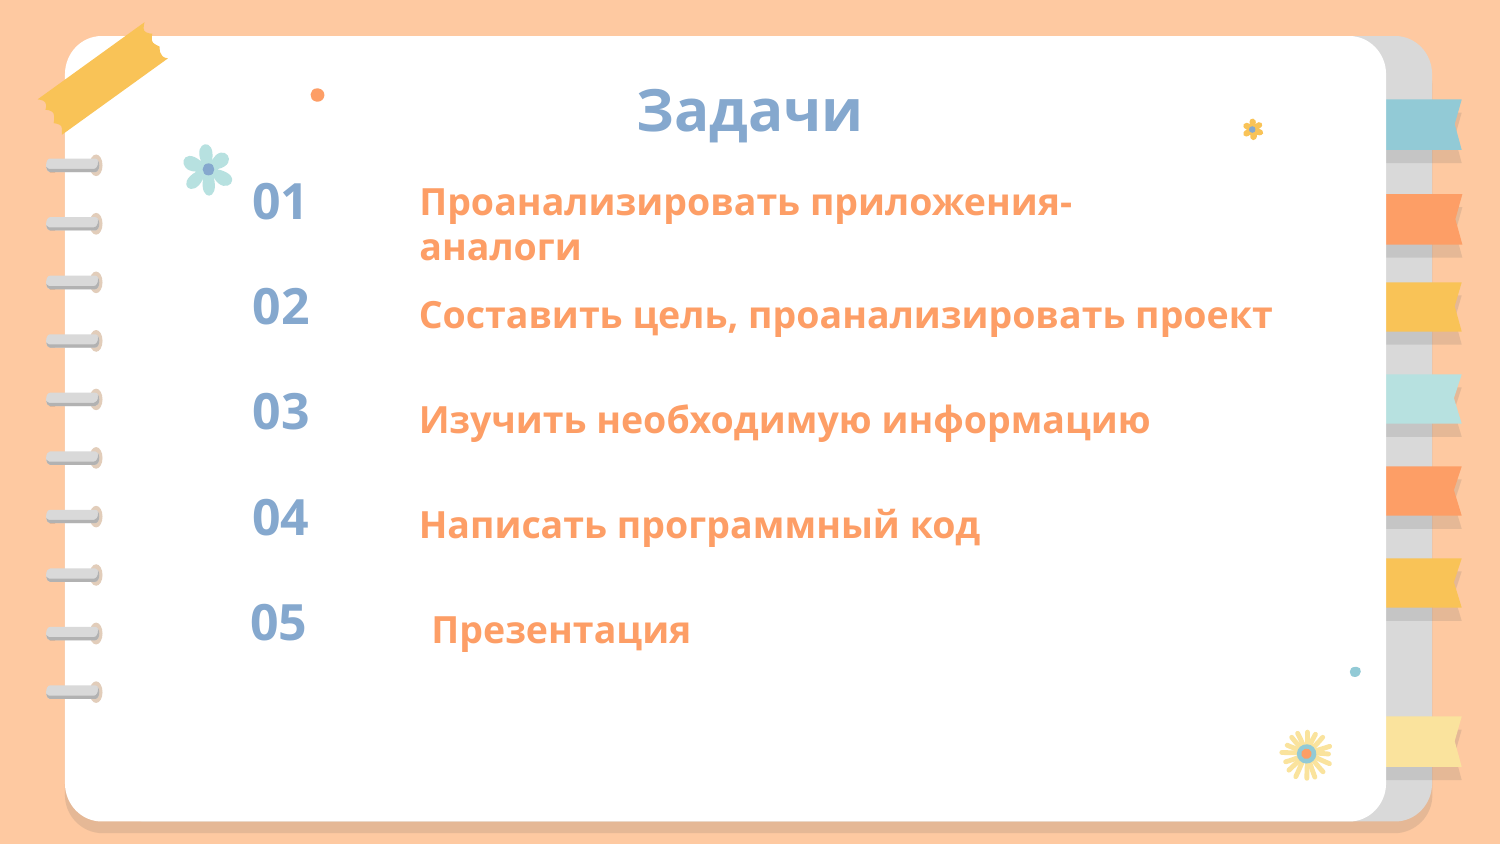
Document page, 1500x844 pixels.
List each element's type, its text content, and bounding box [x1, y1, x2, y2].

title 03 [229, 381, 333, 451]
subtitle Изучить необходимую информацию [403, 381, 1282, 451]
text_box 05 [226, 591, 331, 661]
text_box Написать программный код [403, 486, 1181, 556]
text_box Презентация [416, 591, 865, 661]
title Задачи [117, 71, 1383, 166]
subtitle Проанализировать приложения-аналоги [404, 162, 1232, 232]
text_box 04 [228, 486, 333, 556]
subtitle Составить цель, проанализировать проект [403, 276, 1303, 346]
title 01 [228, 170, 333, 240]
title 02 [229, 276, 333, 346]
